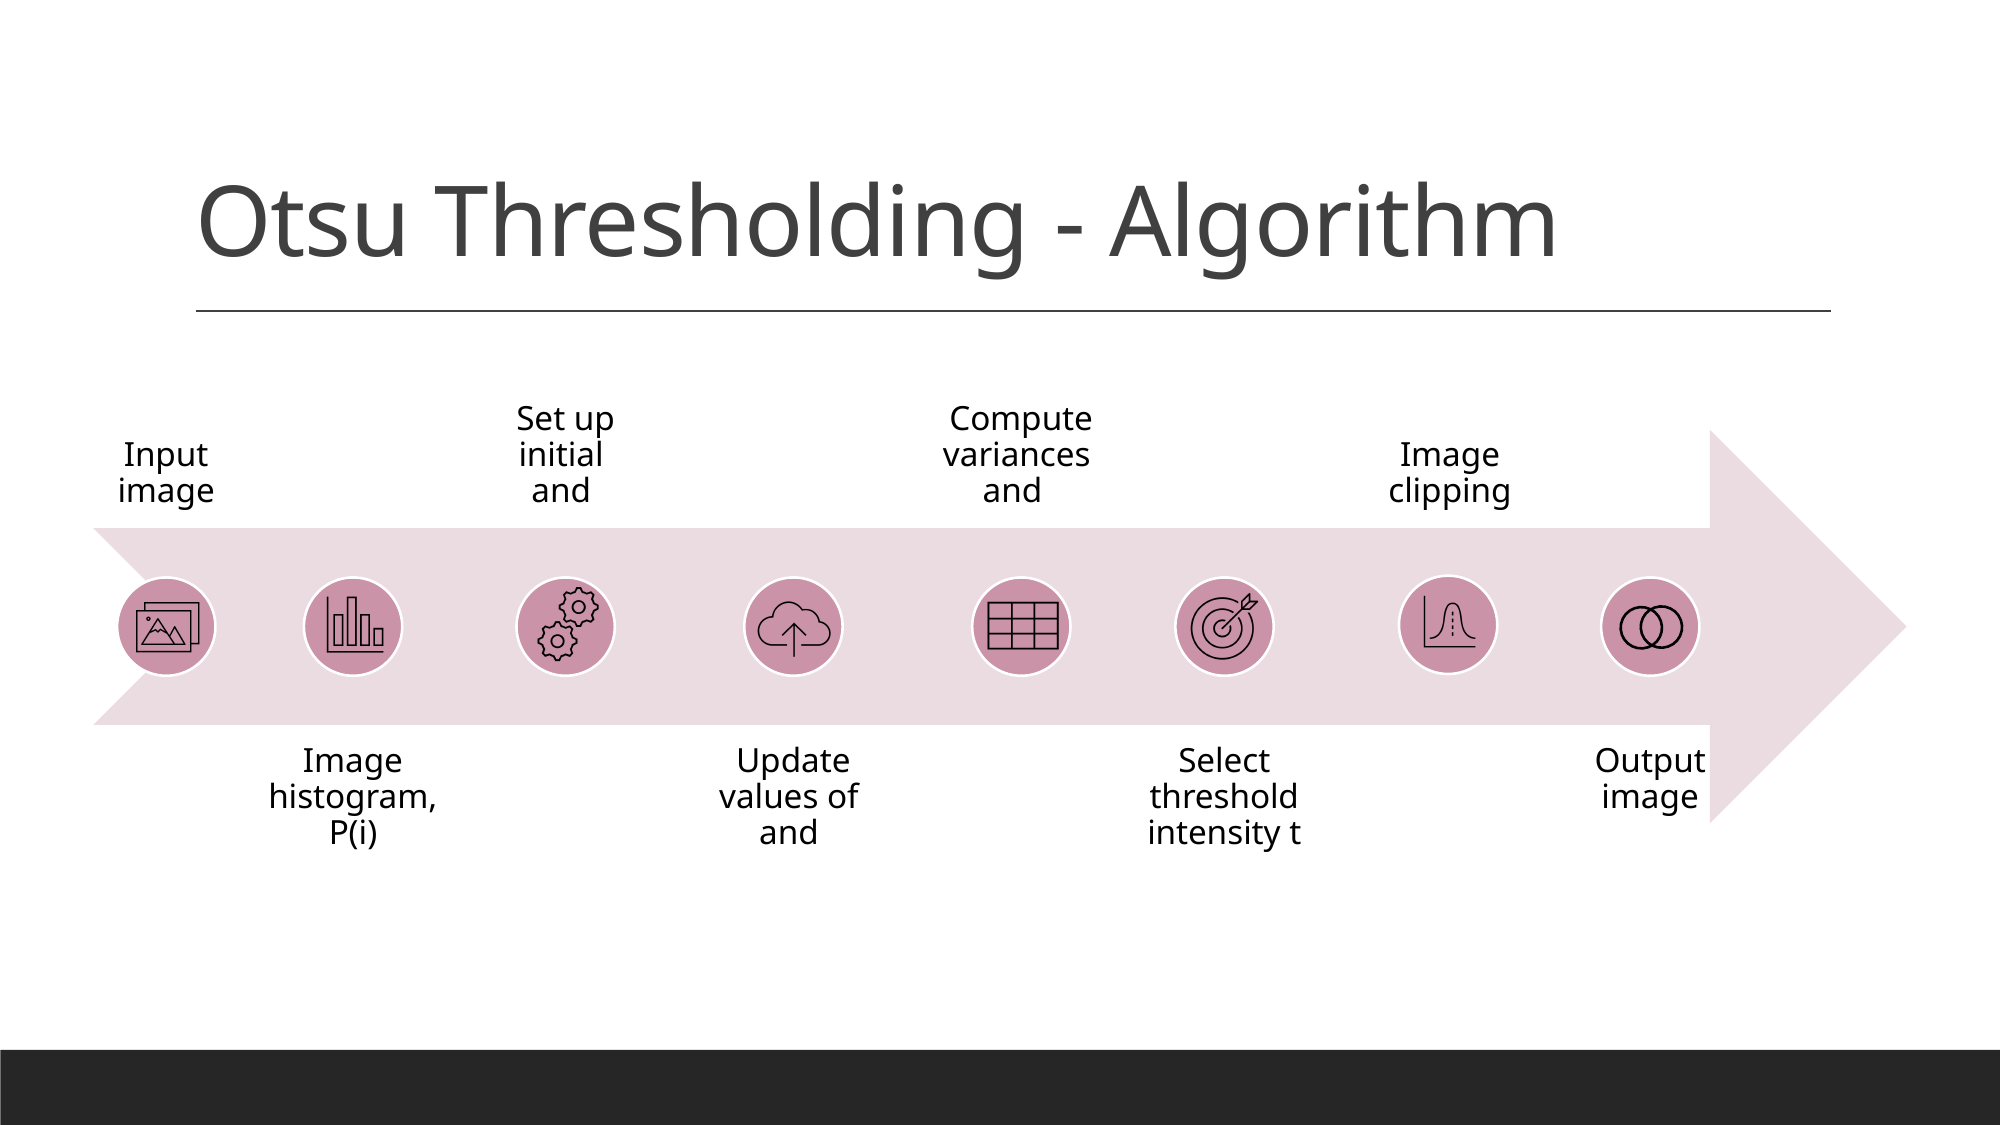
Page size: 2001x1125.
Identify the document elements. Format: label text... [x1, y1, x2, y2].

picture [1182, 585, 1265, 669]
picture [977, 581, 1068, 671]
picture [523, 579, 613, 669]
title Otsu Thresholding - Algorithm [180, 47, 1830, 285]
picture [314, 584, 395, 665]
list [133, 591, 203, 661]
picture [755, 590, 832, 667]
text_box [1620, 605, 1683, 650]
picture [1412, 584, 1487, 659]
